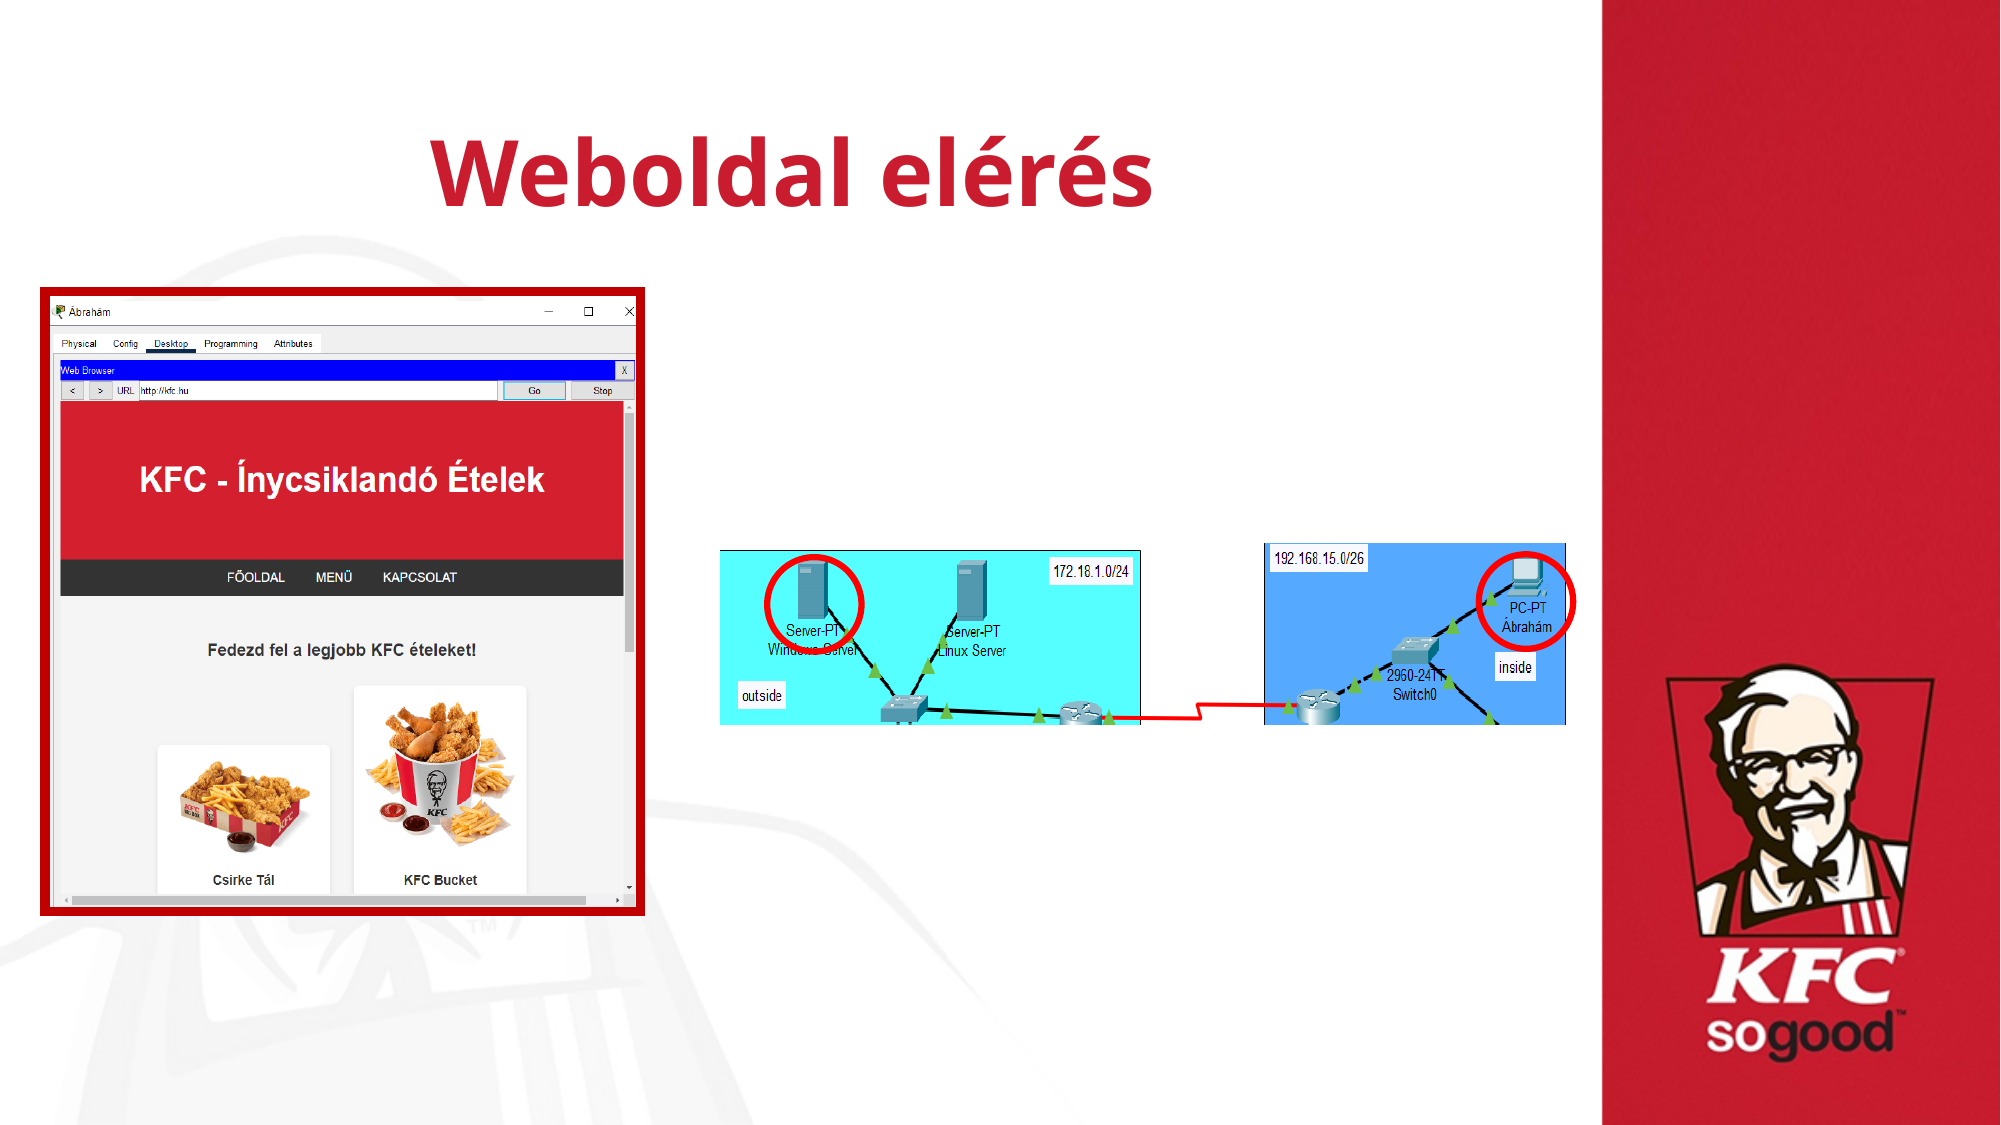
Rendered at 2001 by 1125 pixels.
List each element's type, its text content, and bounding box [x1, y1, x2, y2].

title Weboldal elérés [85, 68, 1501, 286]
picture [0, 0, 2001, 1125]
text_box [44, 291, 641, 912]
